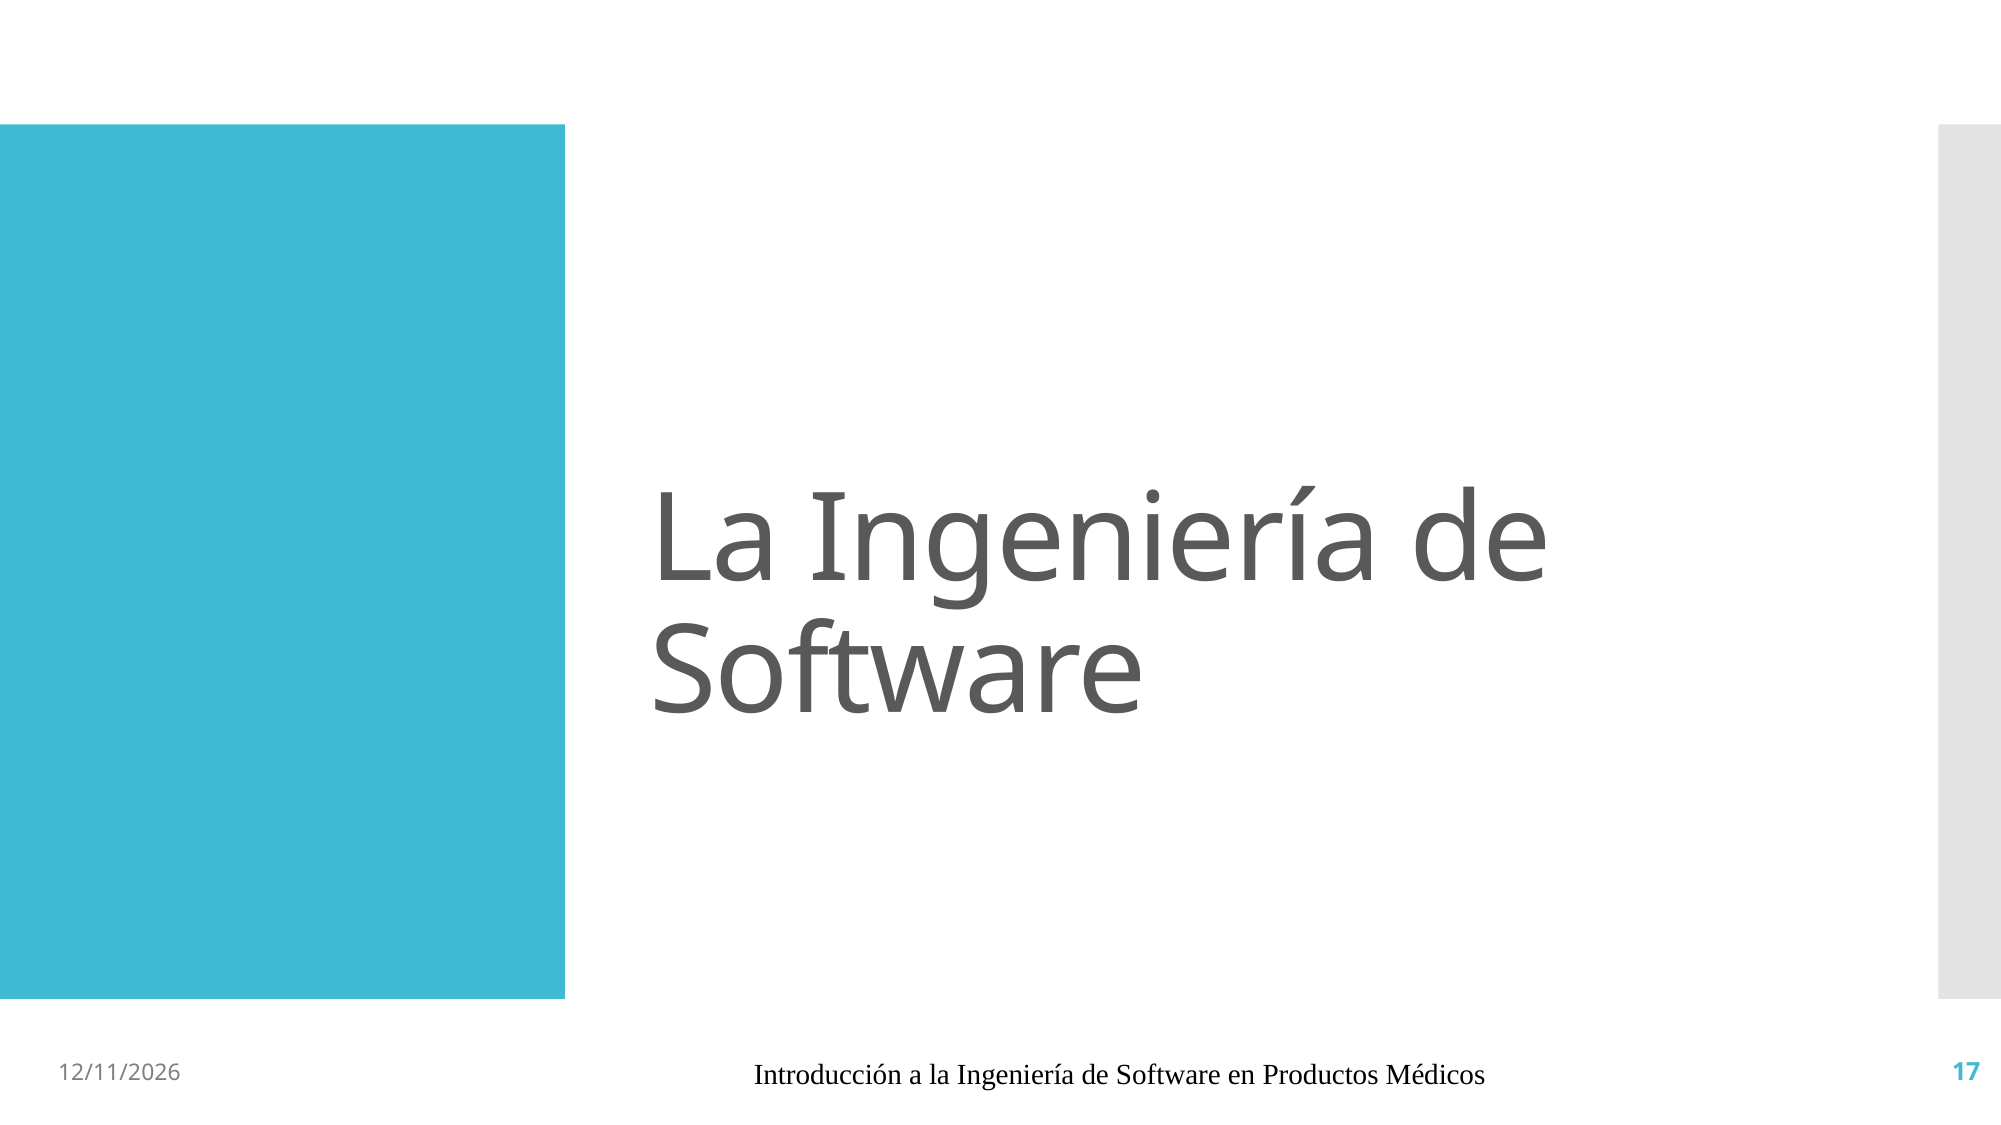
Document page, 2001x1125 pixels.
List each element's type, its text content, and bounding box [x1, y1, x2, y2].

footer Introducción a la Ingeniería de Software en Productos Médicos [634, 1042, 1605, 1103]
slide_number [43, 1042, 493, 1103]
slide_number 17 [1744, 1042, 1996, 1103]
title La Ingeniería de Software [634, 213, 1835, 747]
